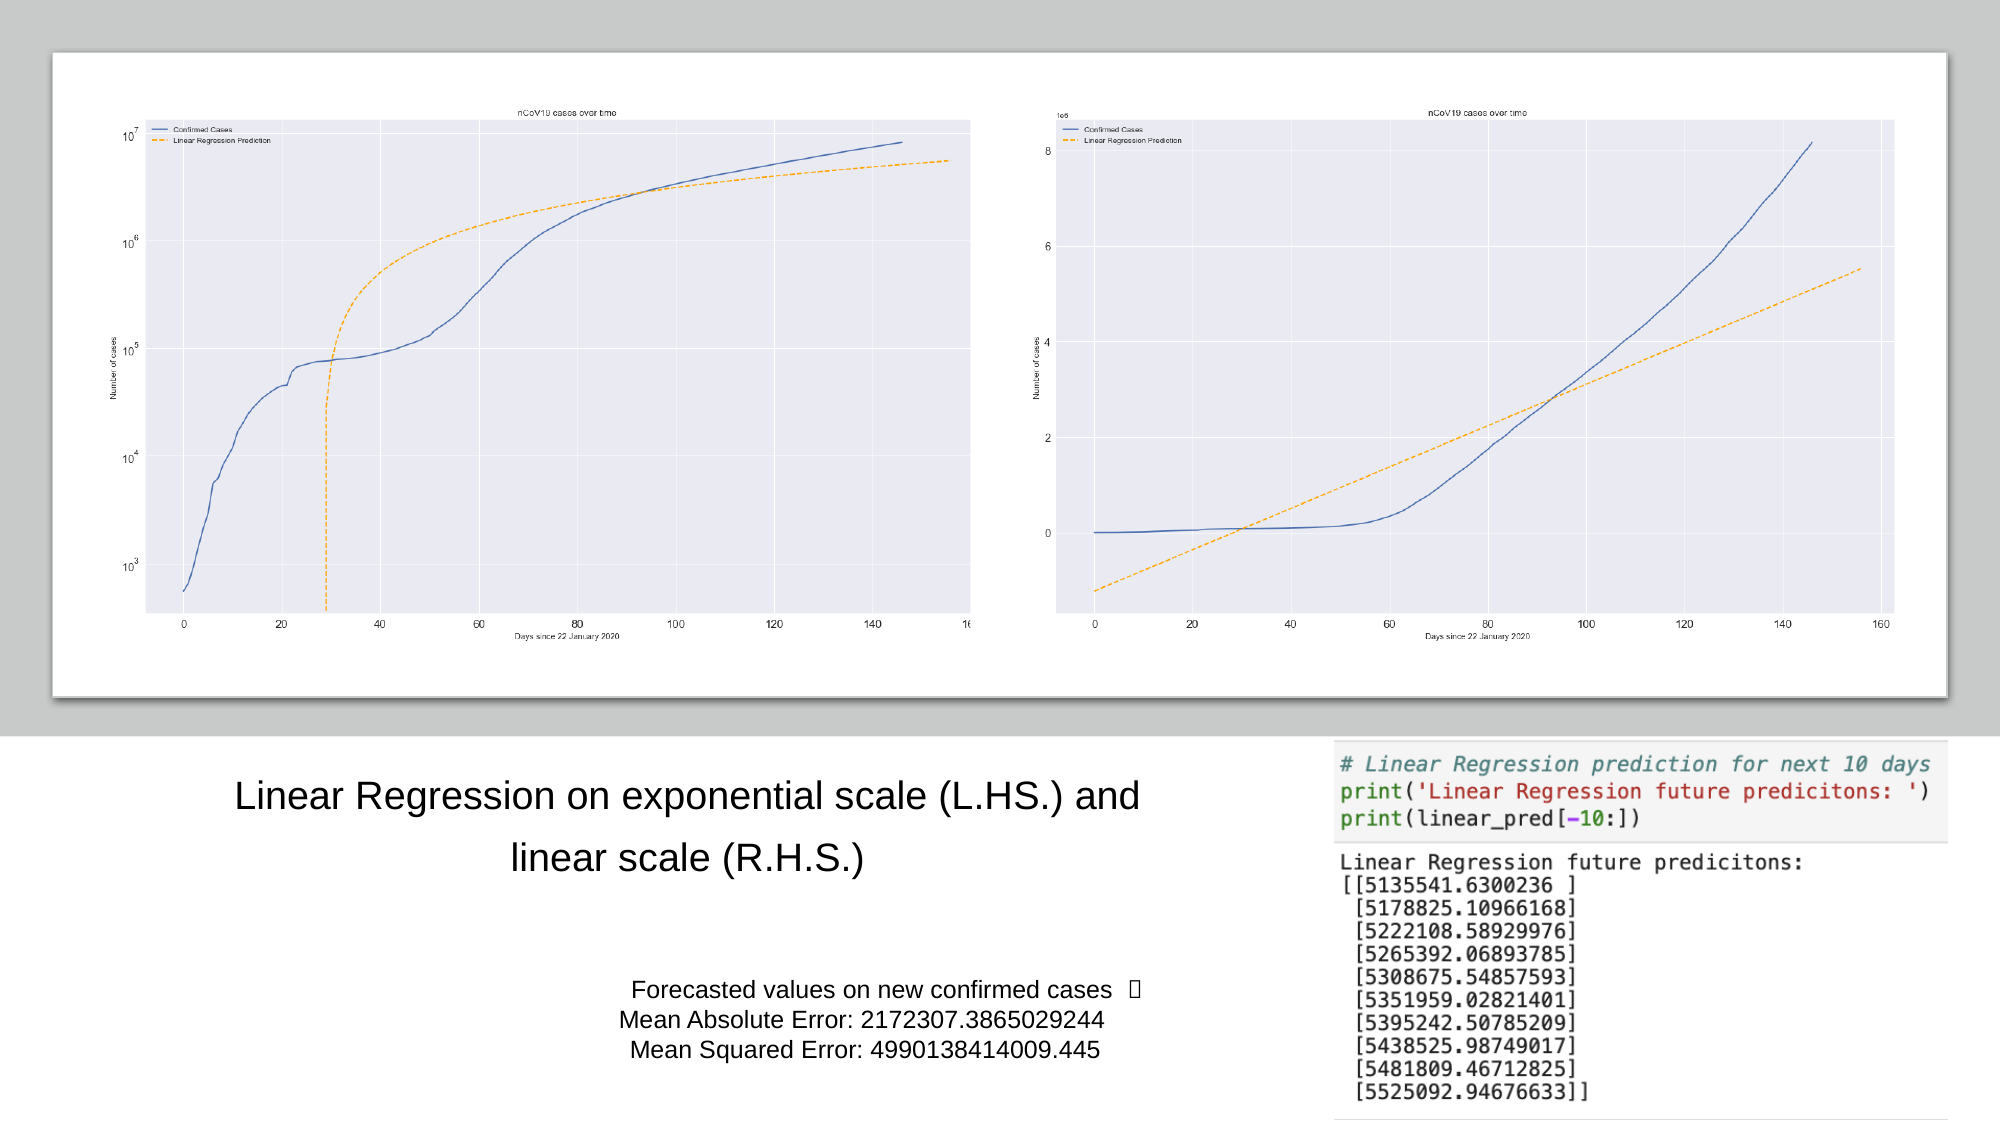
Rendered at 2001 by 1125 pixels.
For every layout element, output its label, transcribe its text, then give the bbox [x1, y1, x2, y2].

text_box [52, 51, 1948, 698]
text_box [0, 0, 2000, 737]
picture [1334, 738, 1948, 1120]
text_box Forecasted values on new confirmed cases  Mean Absolute Error: 2172307.3865029244 Mean Squared Error: 4990138414009.445 [397, 966, 1334, 1072]
list Linear Regression on exponential scale (L.HS.) and linear scale (R.H.S.) [52, 767, 1334, 889]
picture [104, 104, 971, 645]
picture [1028, 104, 1895, 645]
